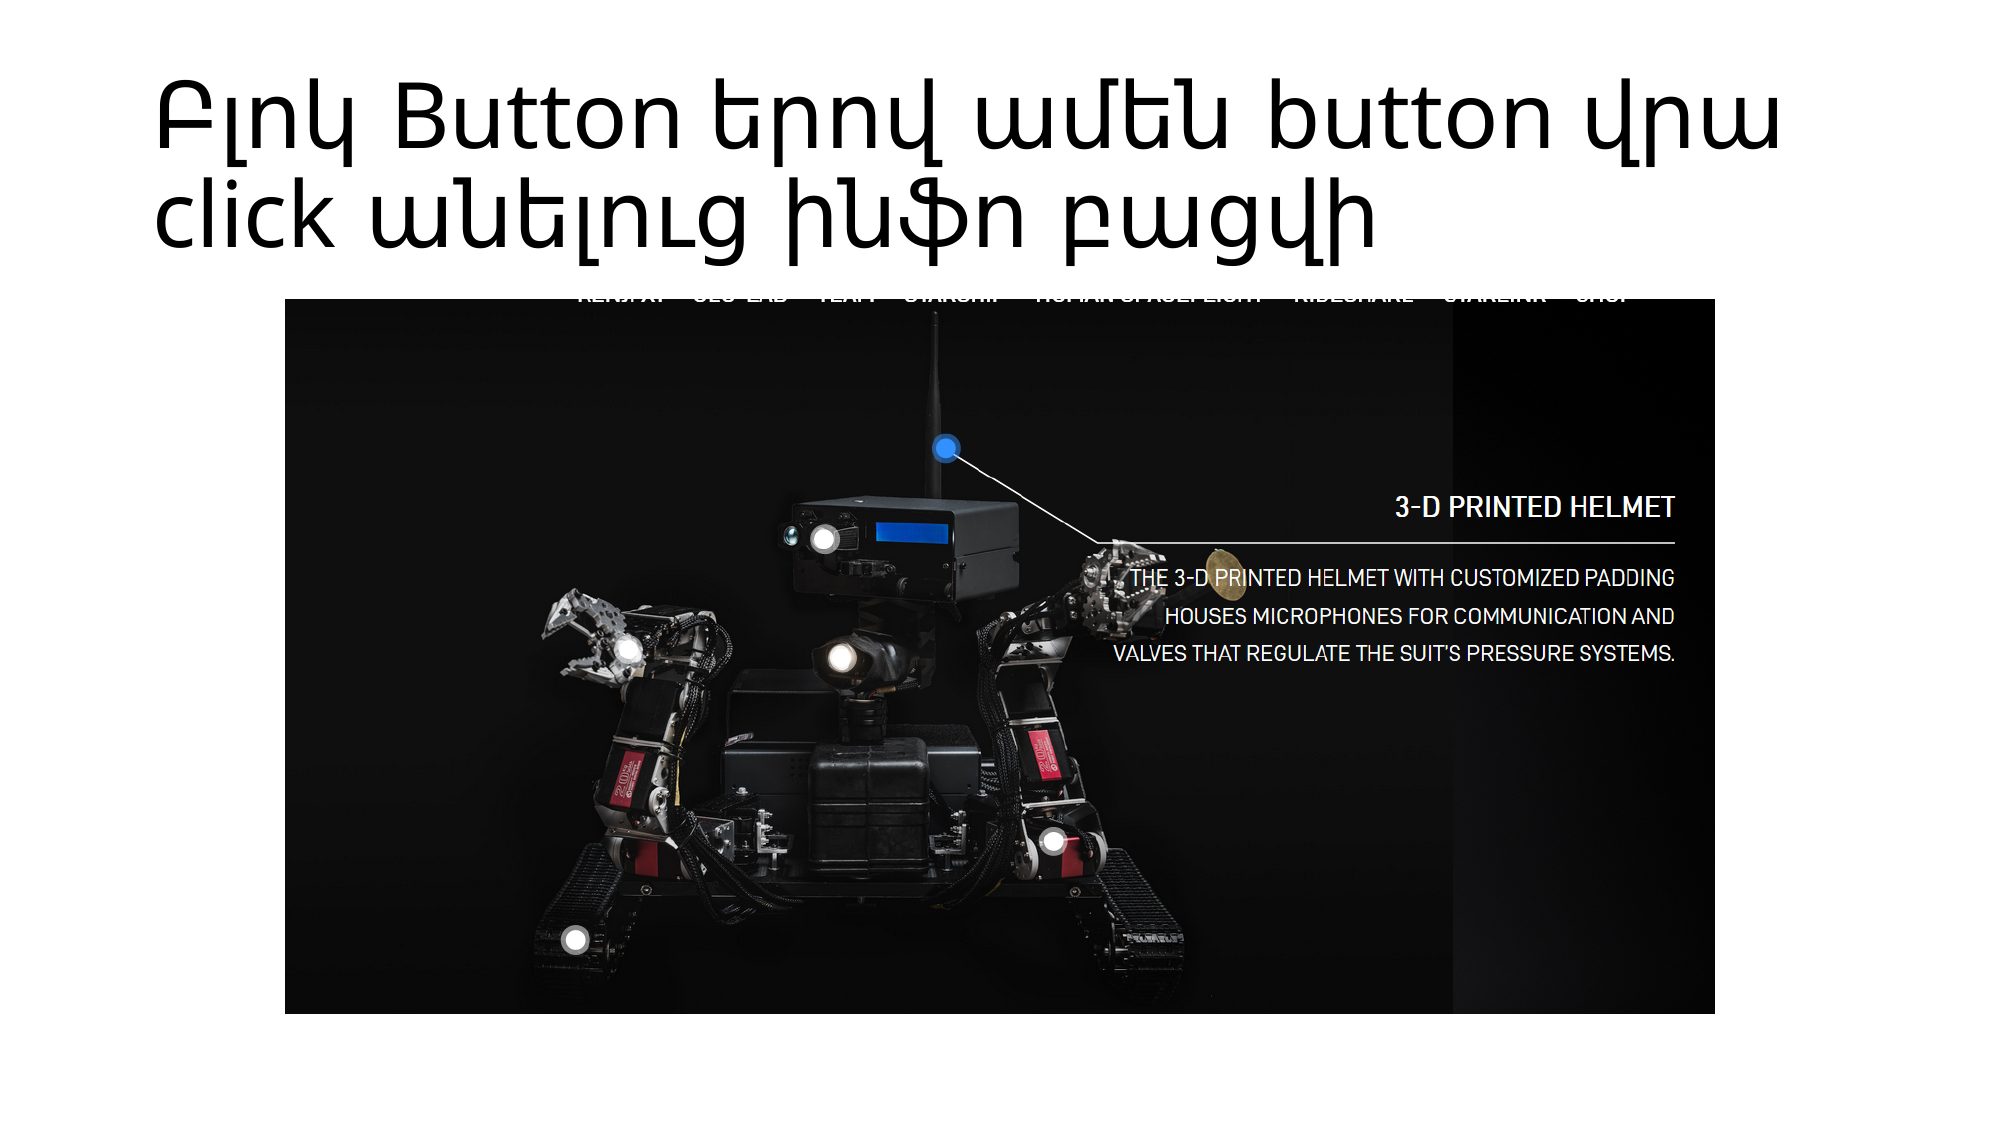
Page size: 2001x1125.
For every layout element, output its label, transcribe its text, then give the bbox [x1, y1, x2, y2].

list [285, 299, 1715, 1014]
title Բլոկ Button երով ամեն button վրա click անելուց ինֆո բացվի [137, 59, 1863, 278]
